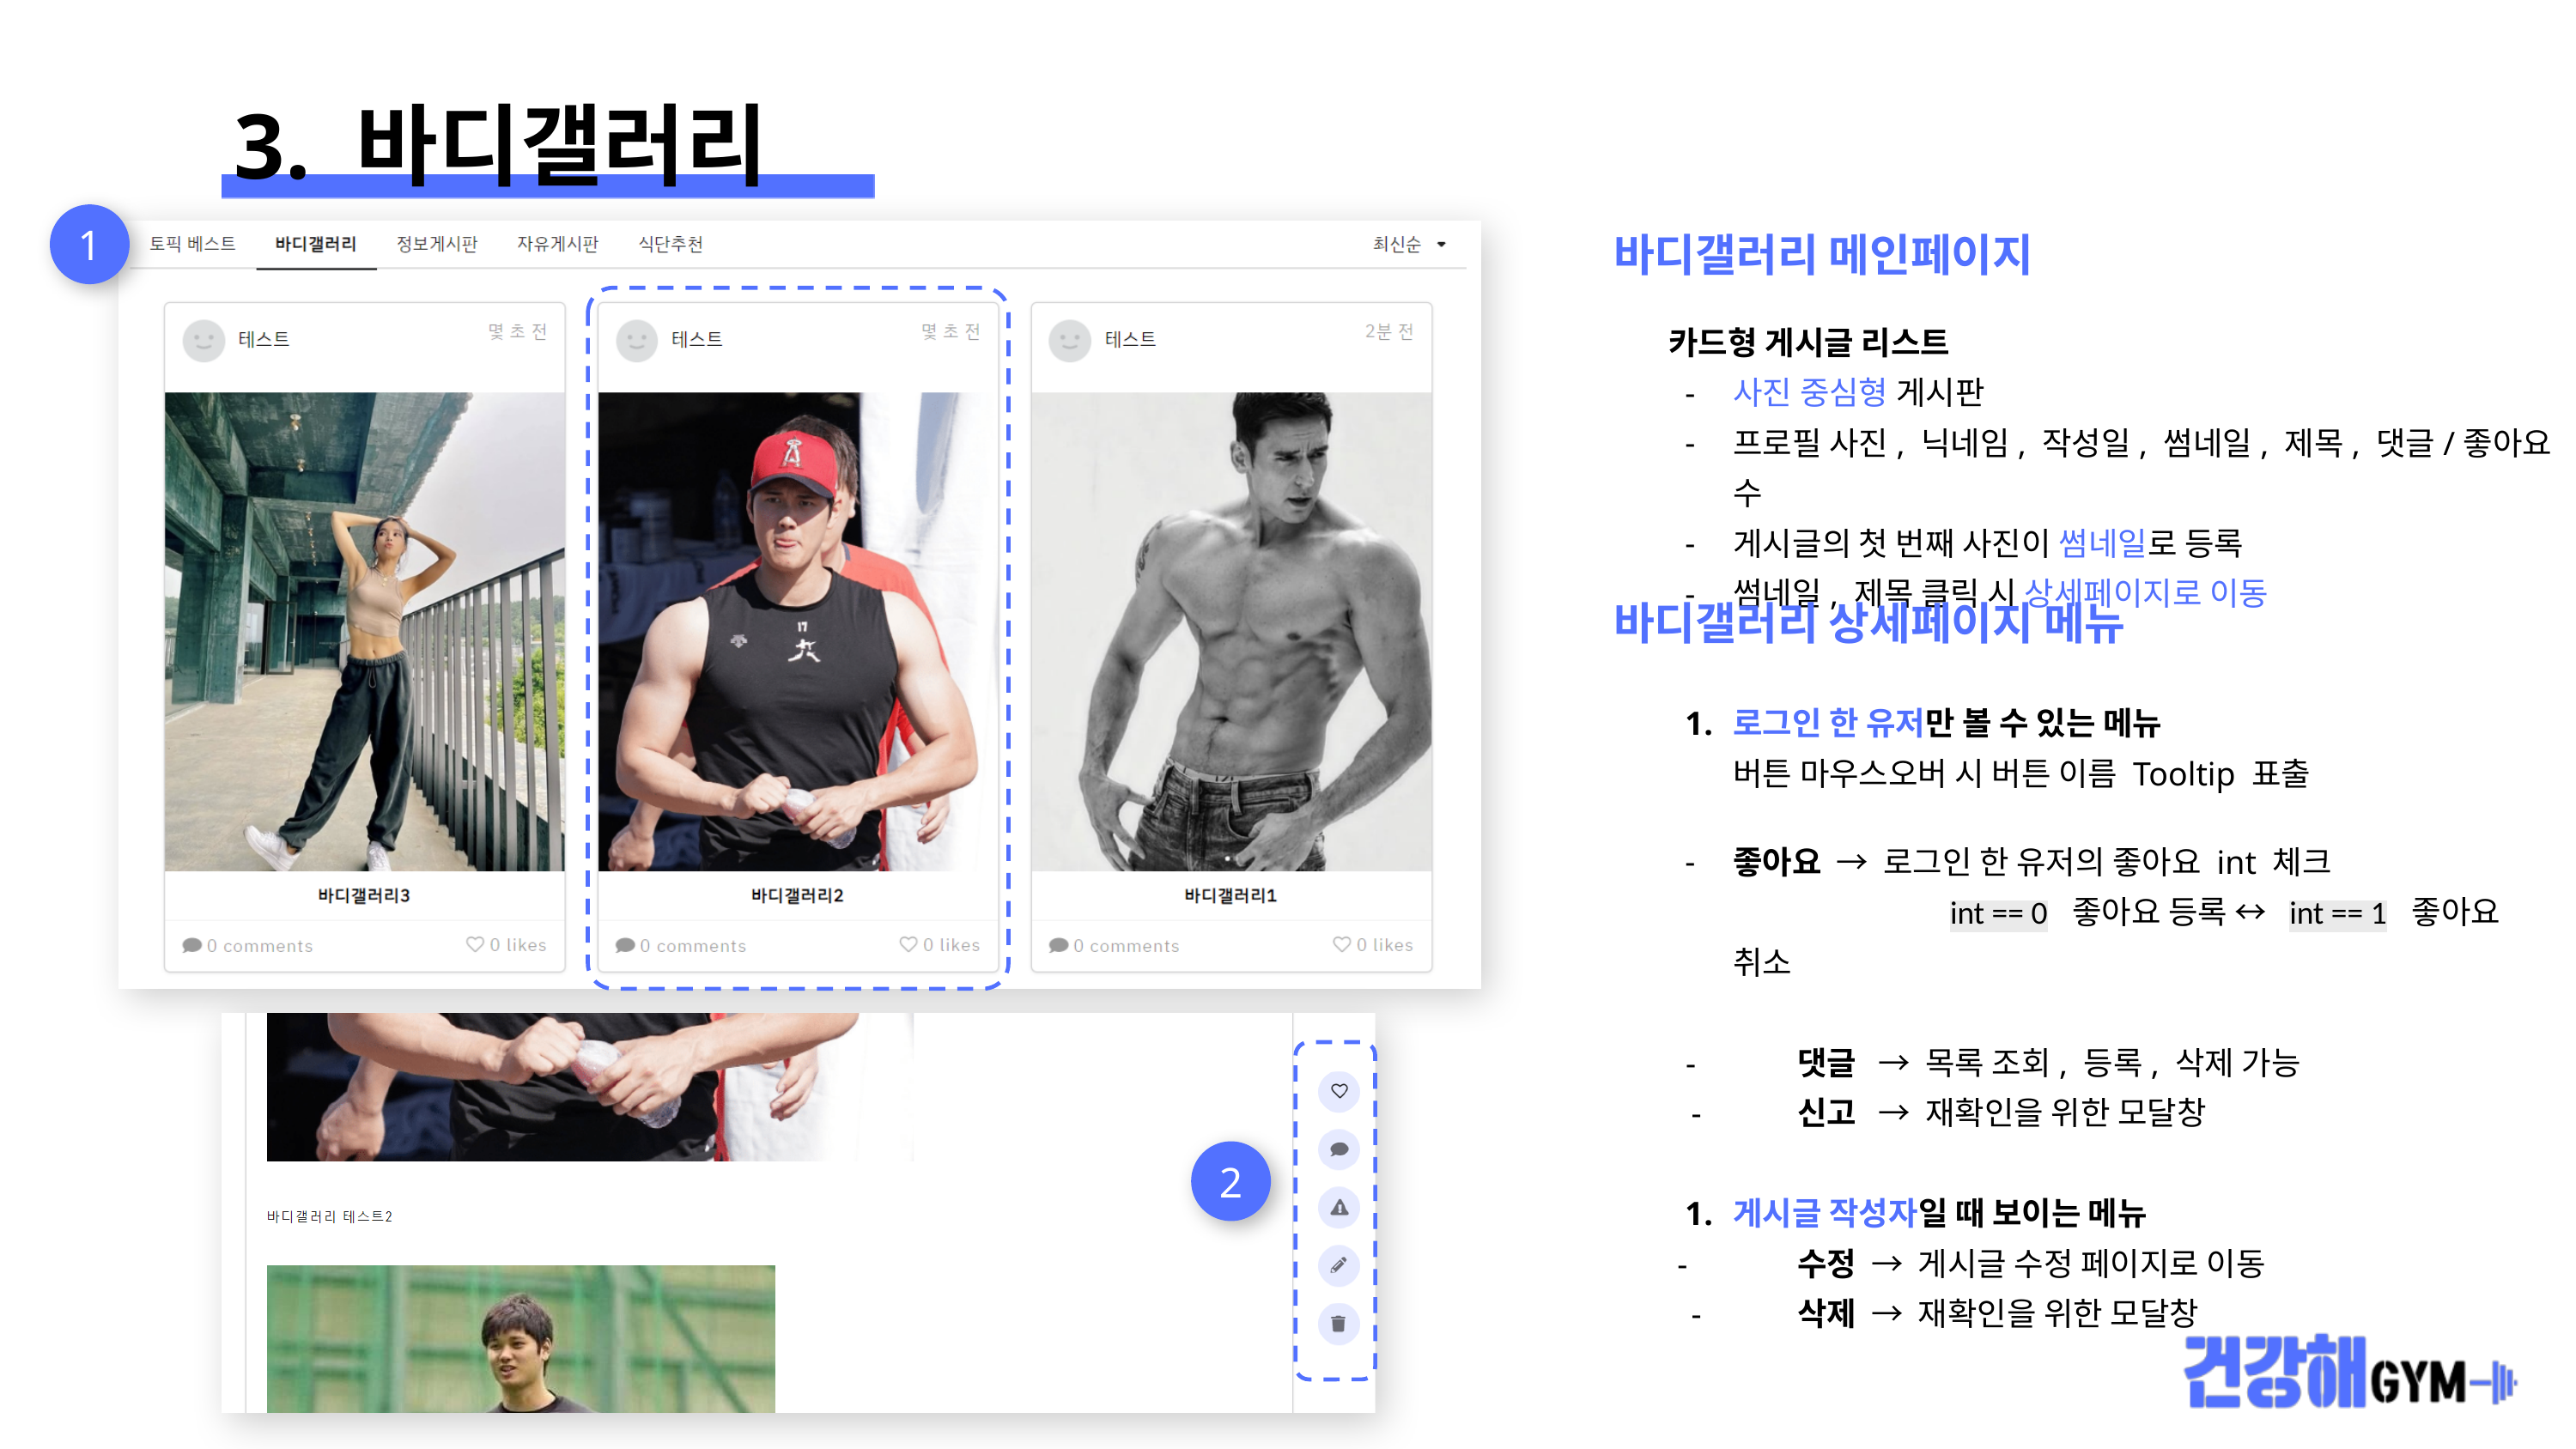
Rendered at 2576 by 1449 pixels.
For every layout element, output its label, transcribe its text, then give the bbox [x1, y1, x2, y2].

text_box 로그인 한 유저만 볼 수 있는 메뉴 버튼 마우스오버 시 버튼 이름 Tooltip 표출 좋아요 → 로그인 한 유저의 좋아요 int 체크 int == 0 좋아요 등록 ↔ int == 1 좋아요 취소 - 댓글 → 목록 조회, 등록, 삭제 가능 - 신고 → 재확인을 위한 모달창 게시글 작성자일 때 보이는 메뉴 - 수정 → 게시글 수정 페이지로 이동 - 삭제 → 재확인을 위한 모달창 [1656, 685, 2570, 1389]
picture [221, 174, 875, 200]
picture [221, 1013, 1376, 1414]
text_box 바디갤러리 메인페이지 [1601, 221, 2458, 288]
picture [2180, 1331, 2521, 1412]
text_box 카드형 게시글 리스트 사진 중심형 게시판 프로필 사진, 닉네임, 작성일, 썸네일, 제목, 댓글/좋아요 수 게시글의 첫 번째 사진이 썸네일로 등록 썸네일, 제목 클릭 시 상세페이지로 이동 [1656, 304, 2576, 619]
text_box 바디갤러리 상세페이지 메뉴 [1601, 588, 2458, 656]
text_box 1 [50, 204, 122, 285]
picture [118, 220, 1481, 990]
text_box 3. 바디갤러리 [221, 82, 875, 173]
